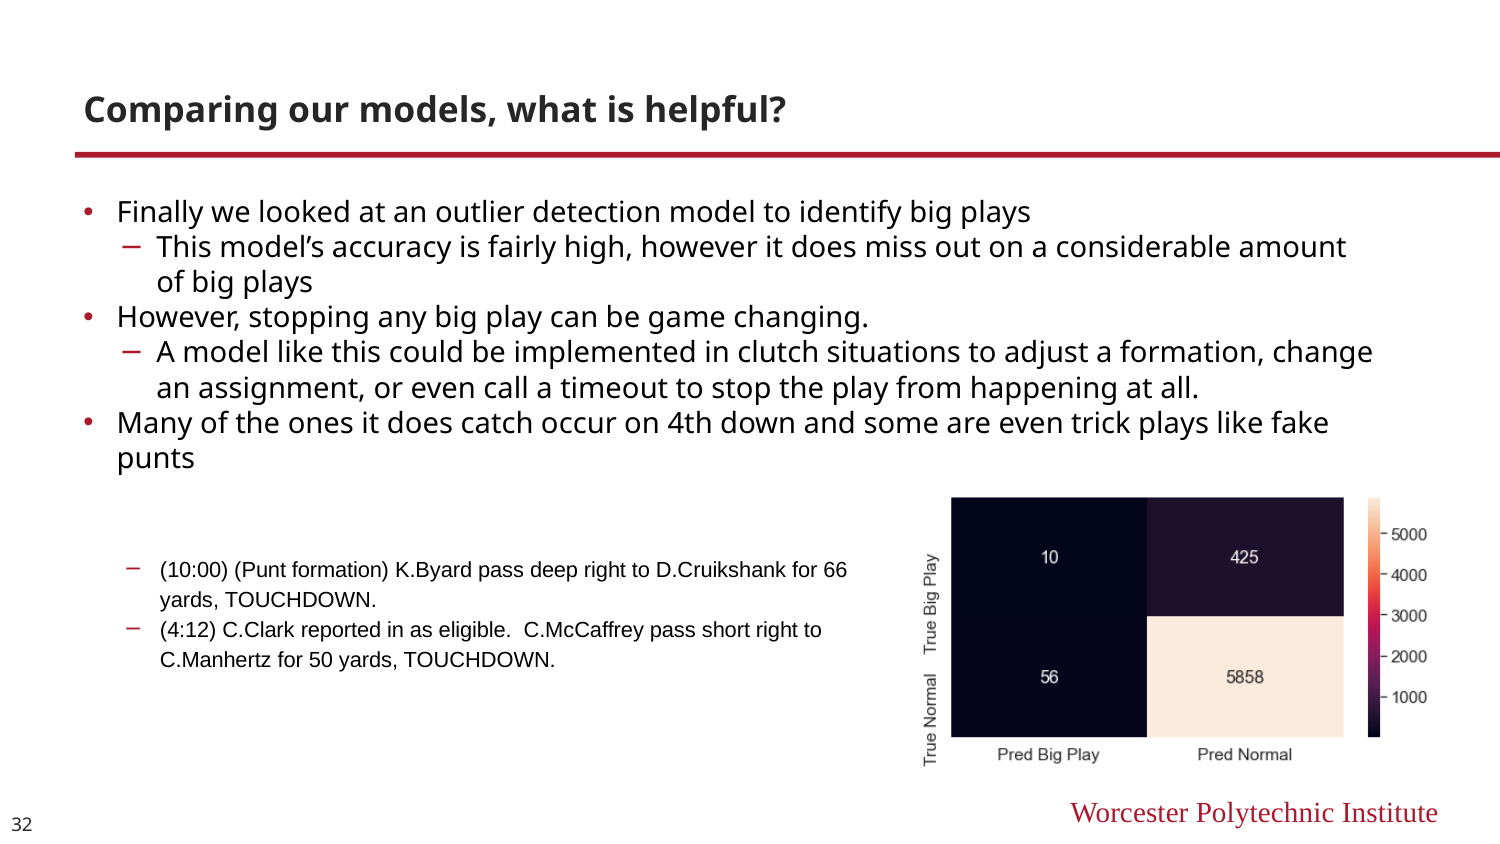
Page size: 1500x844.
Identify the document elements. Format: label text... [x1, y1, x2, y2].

text_box (10:00) (Punt formation) K.Byard pass deep right to D.Cruikshank for 66 yards, TOUCHDOWN. (4:12) C.Clark reported in as eligible. C.McCaffrey pass short right to C.Manhertz for 50 yards, TOUCHDOWN. [72, 536, 867, 722]
list Finally we looked at an outlier detection model to identify big plays This model’s accuracy is fairly high, however it does miss out on a considerable amount of big plays However, stopping any big play can be game changing. A model like this could be implemented in clutch situations to adjust a formation, change an assignment, or even call a timeout to stop the play from happening at all. Many of the ones it does catch occur on 4th down and some are even trick plays like fake punts [72, 187, 1389, 712]
picture [915, 480, 1446, 779]
slide_number ‹#› [0, 807, 57, 844]
title Comparing our models, what is helpful? [72, 61, 1445, 135]
